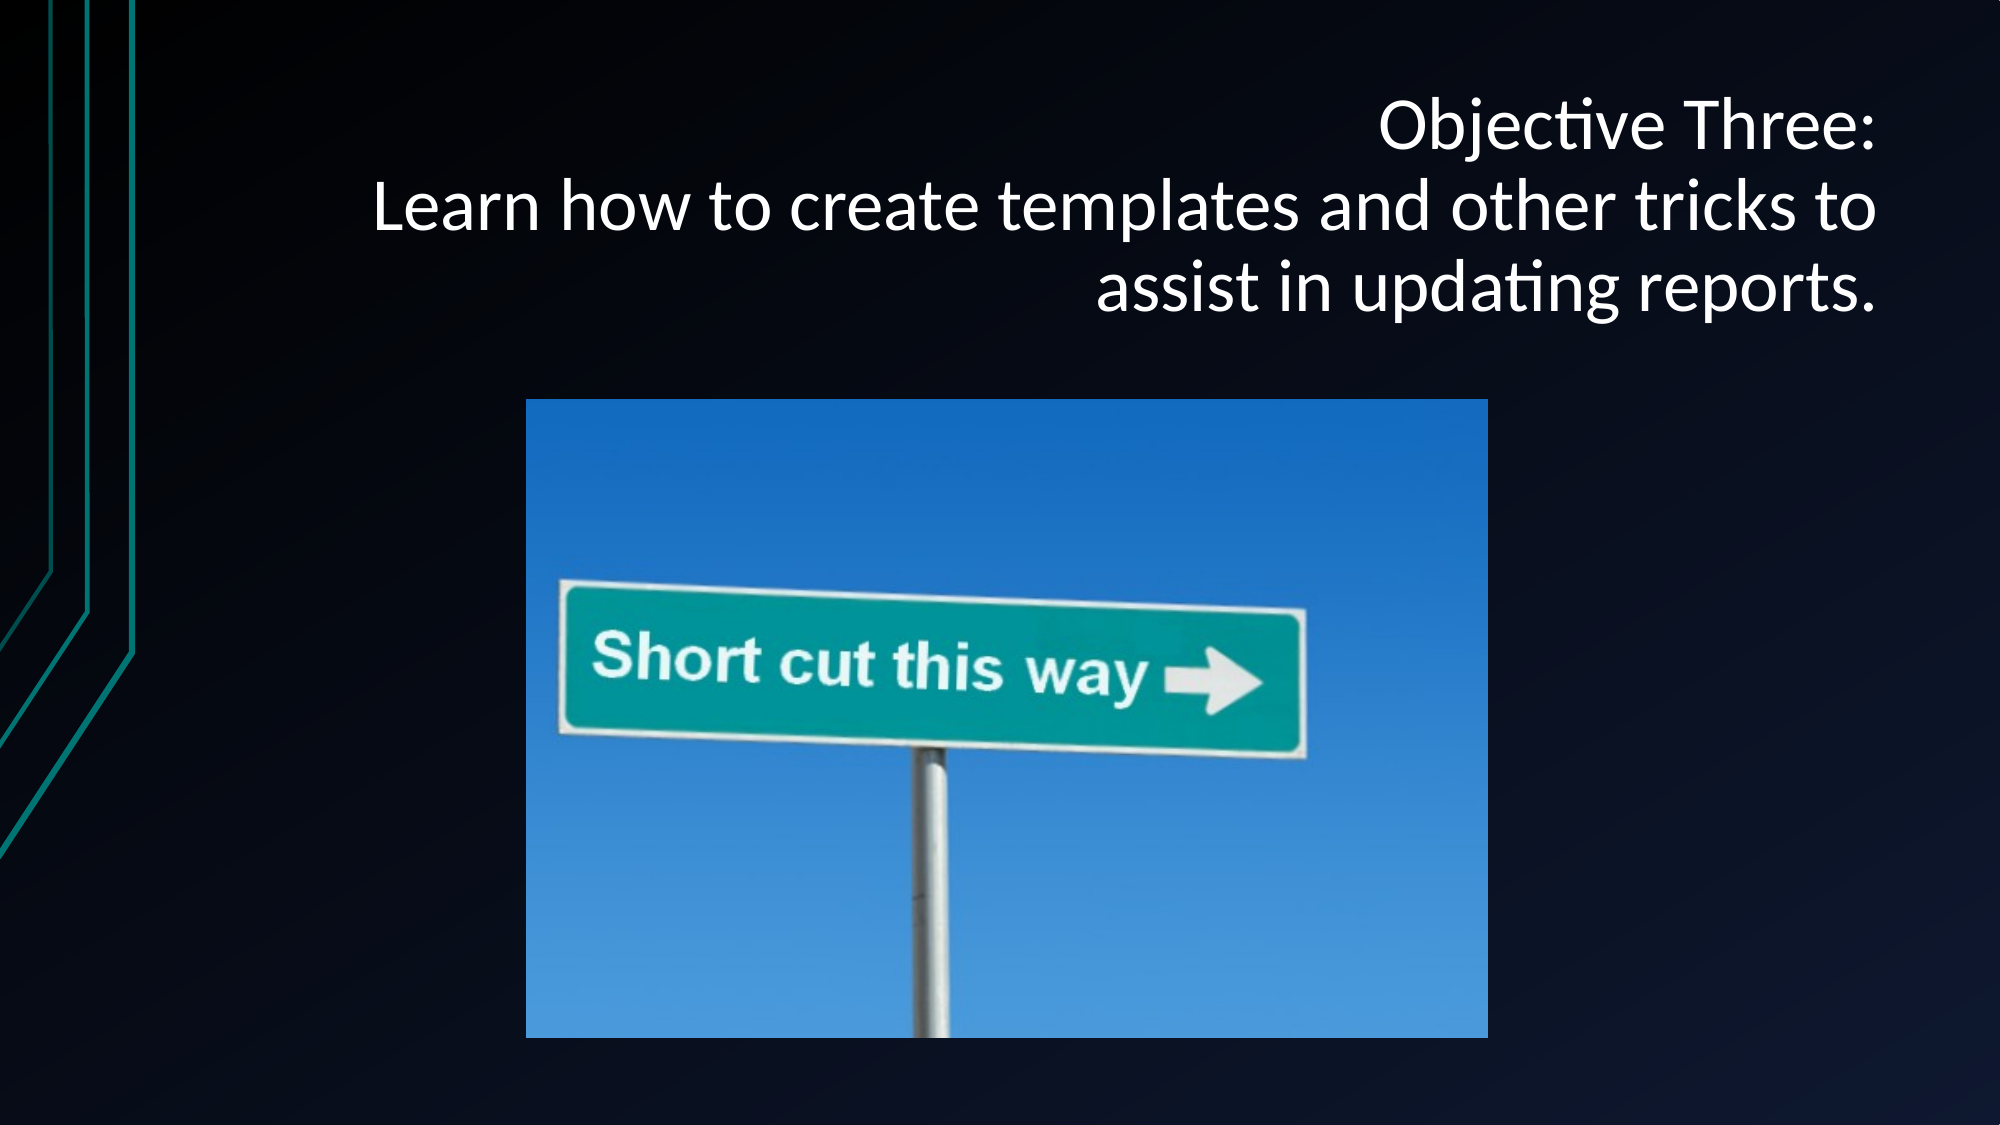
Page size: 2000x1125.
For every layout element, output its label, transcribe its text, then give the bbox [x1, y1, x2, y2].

title Objective Three: Learn how to create templates and other tricks to assist in updating reports. [199, 45, 1900, 338]
picture [526, 399, 1488, 1038]
